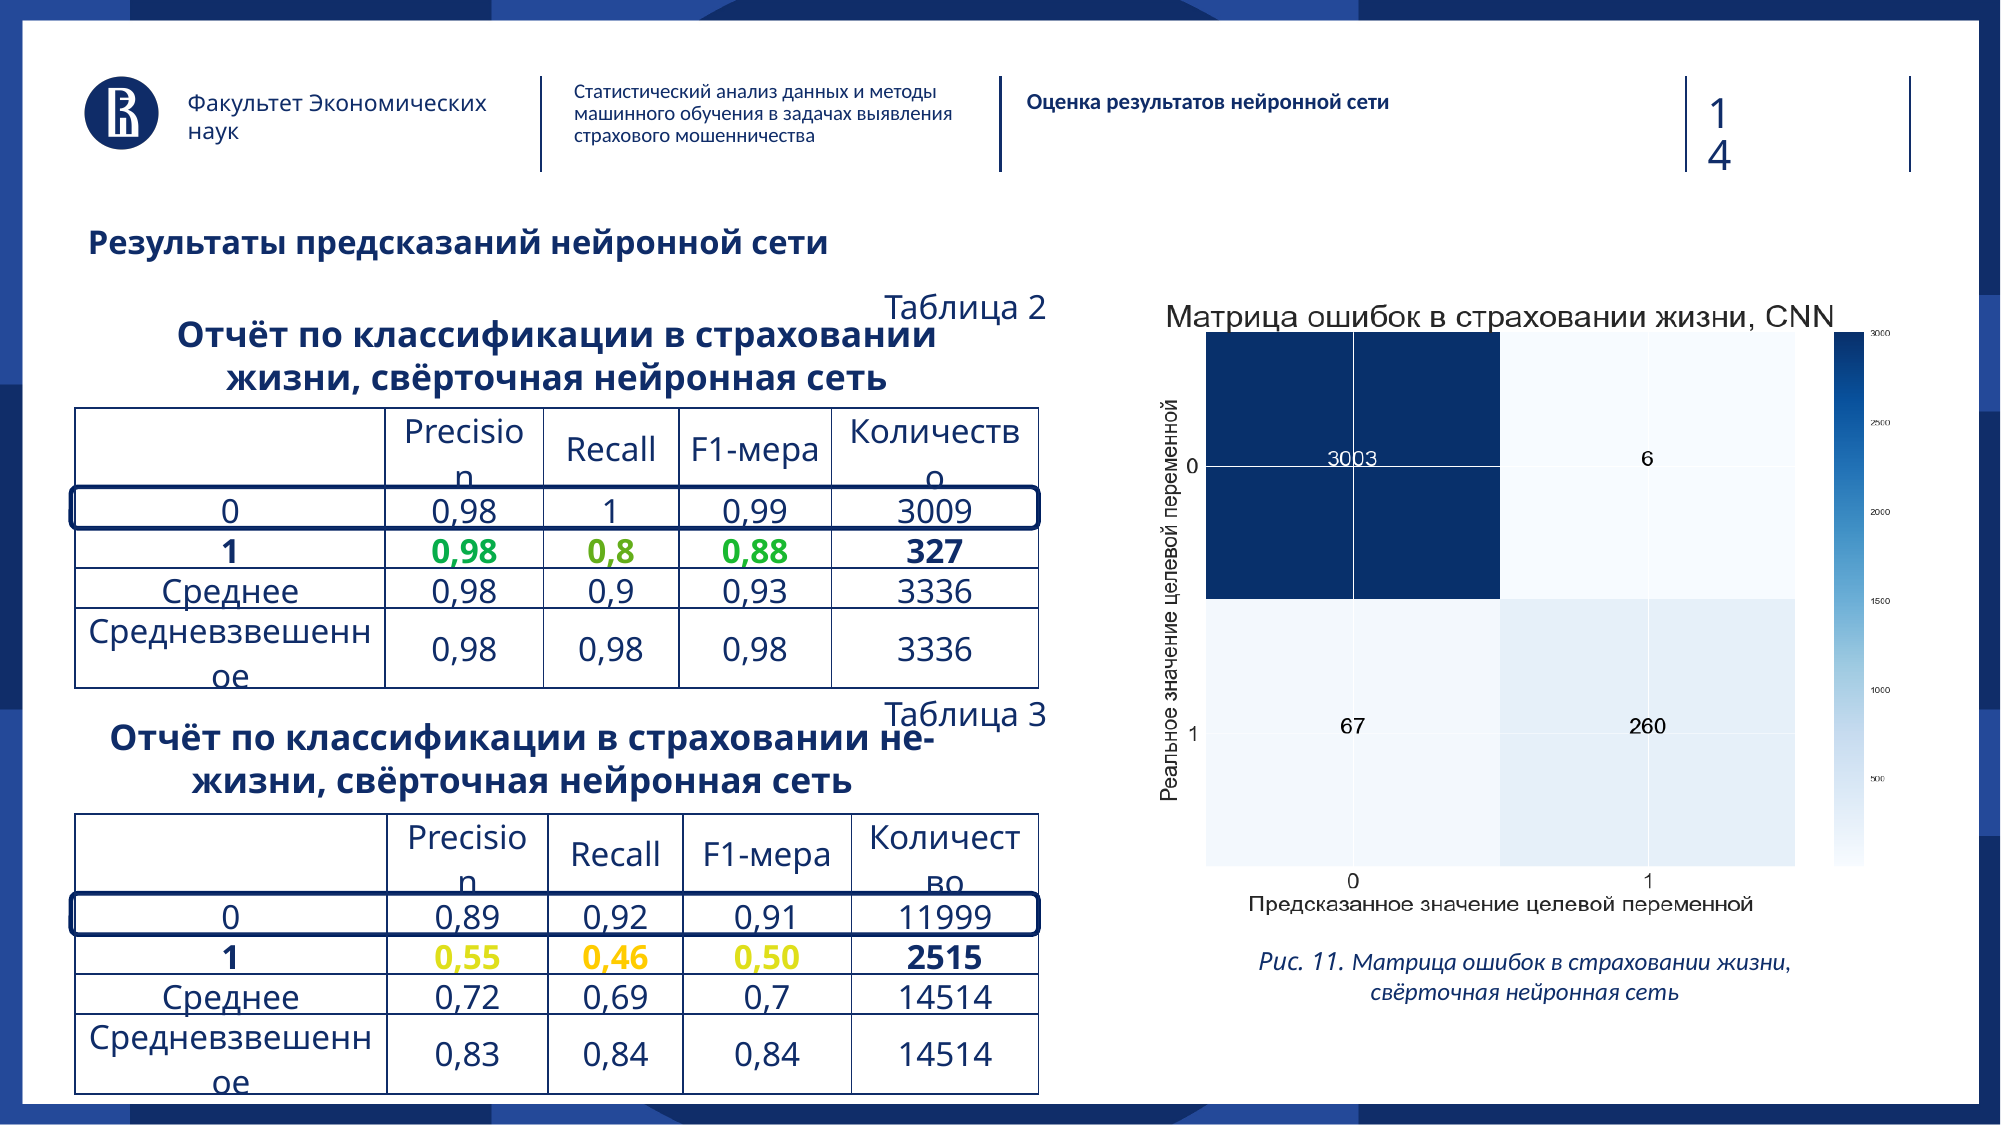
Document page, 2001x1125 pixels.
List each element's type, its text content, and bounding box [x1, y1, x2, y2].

table_cell 0,99 [680, 489, 831, 527]
table_cell 0,98 [386, 609, 543, 661]
table_cell 0,46 [549, 935, 682, 973]
table_cell Среднее [76, 975, 386, 1013]
table_cell 3336 [832, 609, 1038, 661]
table_cell Средневзвешенное [76, 609, 384, 687]
table_cell 14514 [852, 1015, 1038, 1093]
table_cell 1 [76, 935, 386, 973]
table_cell 1 [544, 489, 678, 527]
table_cell 0,50 [684, 935, 851, 973]
table_cell 0 [76, 895, 386, 933]
table_header [76, 815, 386, 893]
table_cell Среднее [76, 569, 384, 607]
text_box Статистический анализ данных и методы машинного обучения в задачах выявления страхового мошенничества [574, 80, 974, 169]
table_cell 0,7 [684, 975, 851, 1013]
table_cell 0,9 [544, 569, 678, 607]
table_cell 0,83 [388, 1015, 547, 1093]
table_cell 11999 [852, 895, 1038, 933]
table_cell 0,89 [388, 895, 547, 933]
table_cell 0,93 [680, 569, 831, 607]
table_cell 0,8 [544, 529, 678, 567]
table_cell 0,98 [386, 569, 543, 607]
table_cell 0,88 [680, 529, 831, 567]
text_box Факультет Экономических наук [187, 88, 500, 157]
table_cell 0,98 [680, 609, 831, 661]
table_header [76, 409, 384, 487]
table_header Количество [832, 409, 1038, 487]
table_cell 1 [76, 529, 384, 567]
table_cell 0,98 [386, 489, 543, 527]
table_cell Средневзвешенное [76, 1015, 386, 1093]
table_cell 0,84 [549, 1015, 682, 1093]
table_header Recall [544, 409, 678, 487]
table_cell 3009 [832, 489, 1038, 527]
table_cell 3336 [832, 569, 1038, 607]
text_box [70, 894, 74, 934]
table_header Precision [388, 815, 547, 893]
table_cell 0,72 [388, 975, 547, 1013]
text_box Отчёт по классификации в страховании не-жизни, свёрточная нейронная сеть [51, 707, 994, 808]
table_cell 0,91 [684, 895, 851, 933]
table_cell 0,69 [549, 975, 682, 1013]
table_cell 0,98 [544, 609, 678, 661]
table_header Precision [386, 409, 543, 487]
table_cell 0,55 [388, 935, 547, 973]
text_box Оценка результатов нейронной сети [1026, 89, 1402, 157]
text_box Отчёт по классификации в страховании жизни, свёрточная нейронная сеть [95, 304, 1018, 405]
table_cell 0 [76, 489, 384, 527]
text_box Рис. 11. Матрица ошибок в страховании жизни, свёрточная нейронная сеть [1235, 938, 1816, 1013]
table_cell 0,98 [386, 529, 543, 567]
table_header Recall [549, 815, 682, 893]
table_cell 0,84 [684, 1015, 851, 1093]
text_box Таблица 3 [134, 661, 1048, 750]
table_cell 14514 [852, 975, 1038, 1013]
slide_number 14 [1707, 86, 1734, 138]
table_header Количество [852, 815, 1038, 893]
table_header F1-мера [684, 815, 851, 893]
table_cell 0,92 [549, 895, 682, 933]
title Результаты предсказаний нейронной сети [87, 190, 848, 299]
table_cell 327 [832, 529, 1038, 567]
text_box Таблица 2 [134, 254, 1048, 343]
text_box [70, 488, 74, 528]
table_cell 2515 [852, 935, 1038, 973]
table_header F1-мера [680, 409, 831, 487]
picture [0, 0, 2001, 1125]
